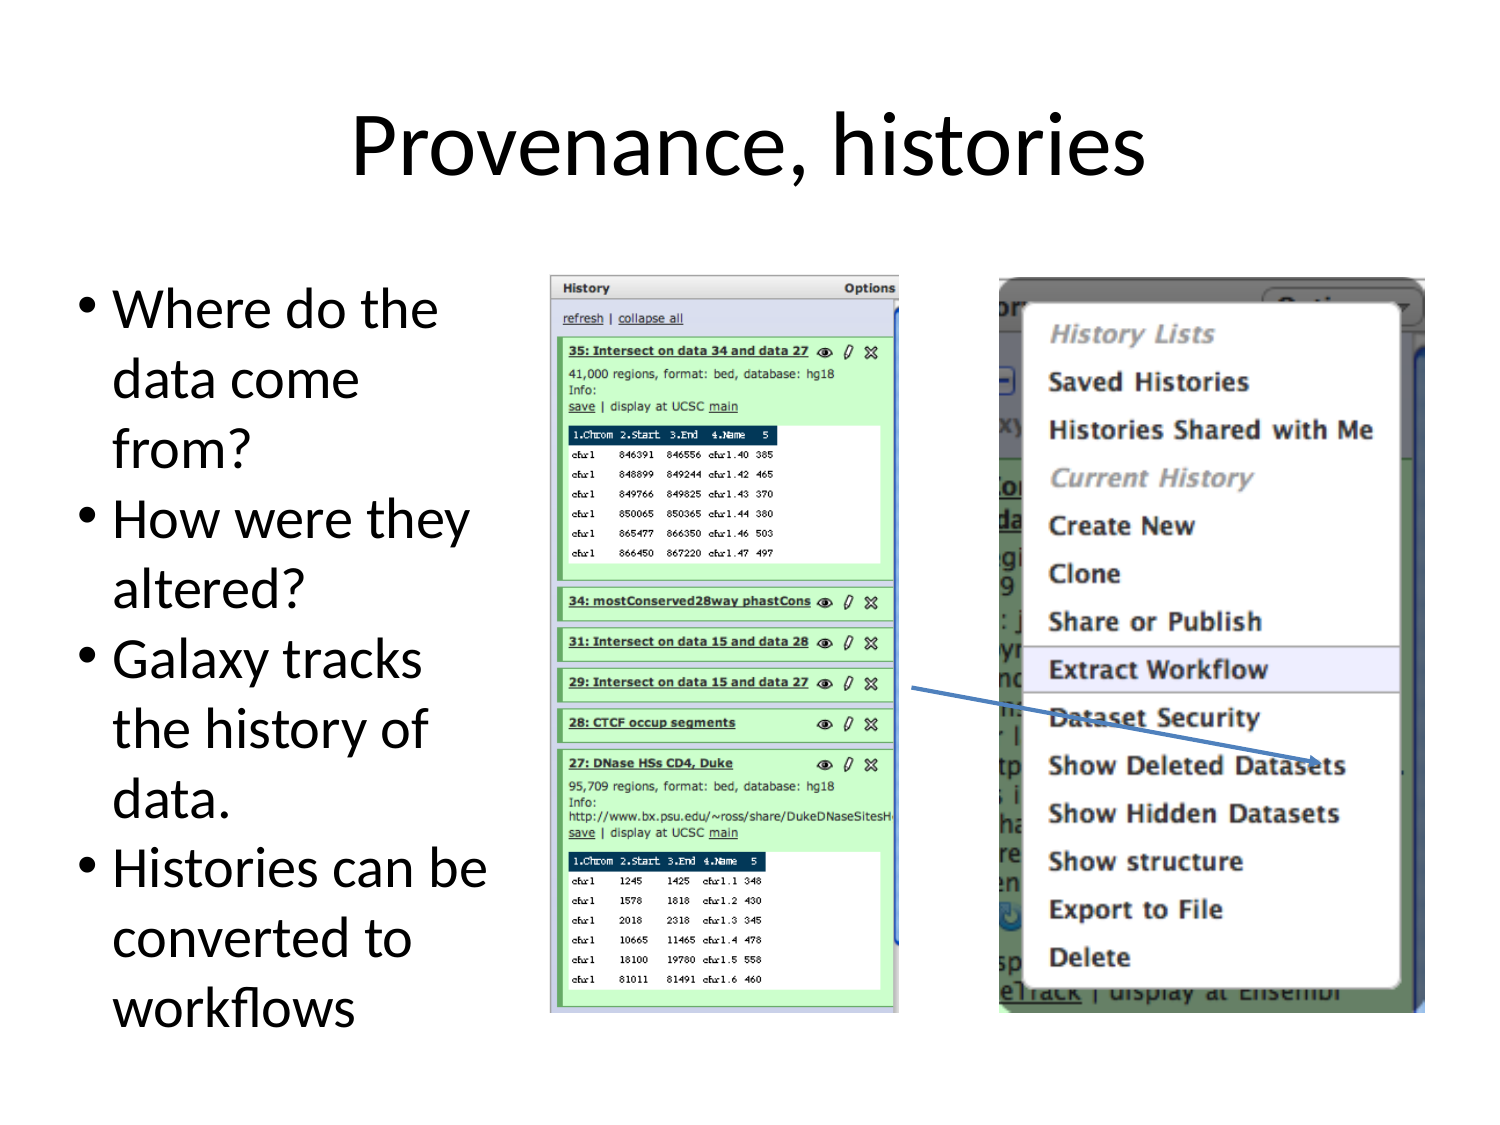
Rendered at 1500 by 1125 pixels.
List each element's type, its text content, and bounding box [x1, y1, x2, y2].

picture [549, 274, 900, 1013]
text_box Where do the data come from? How were they altered? Galaxy tracks the history of data. Histories can be converted to workflows [62, 262, 525, 1013]
picture [999, 276, 1426, 1013]
text_box Provenance, histories [74, 45, 1425, 233]
